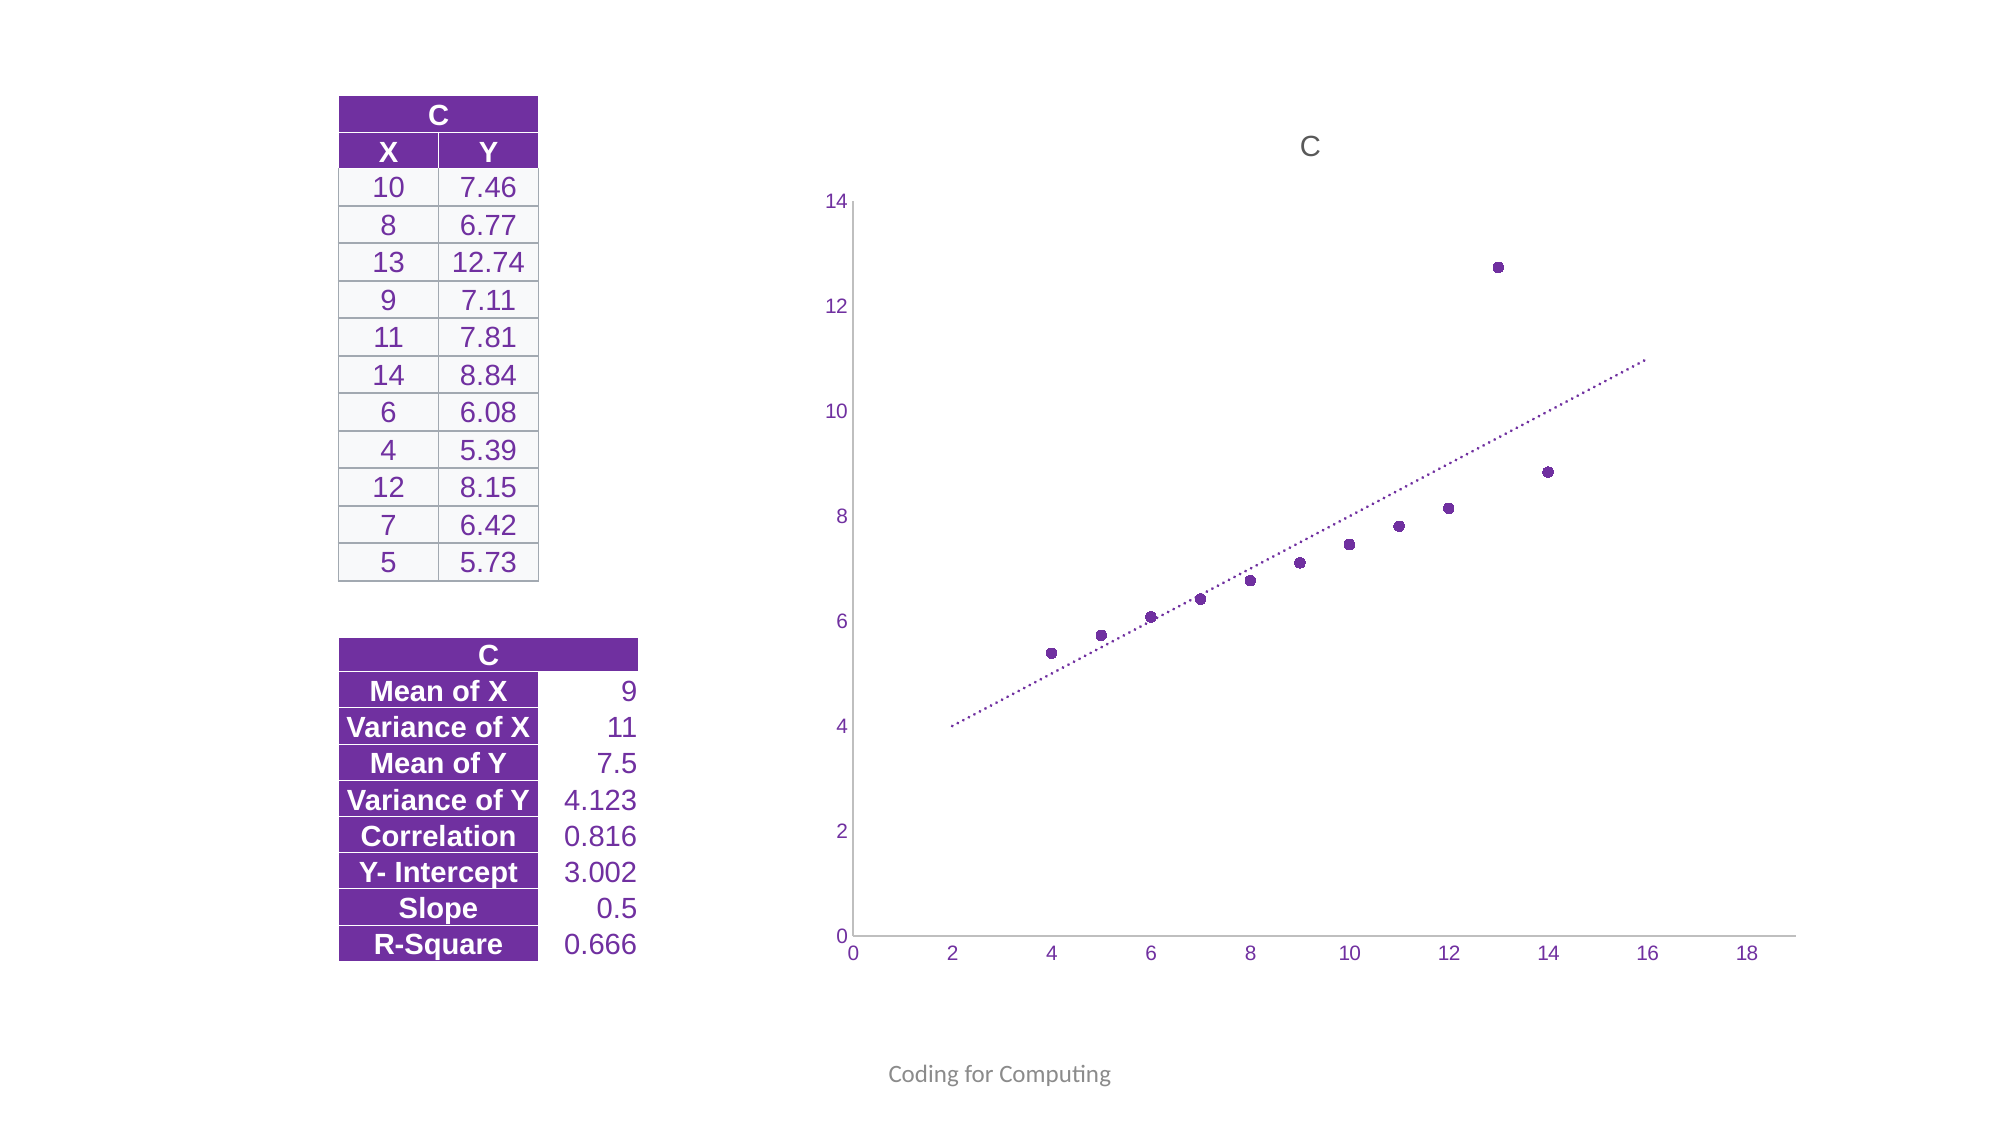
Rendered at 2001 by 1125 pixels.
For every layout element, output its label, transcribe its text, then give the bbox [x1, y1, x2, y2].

table_cell X [339, 133, 438, 168]
table_cell 8.84 [439, 357, 538, 392]
table_cell 6 [339, 394, 438, 430]
table_cell Y [439, 133, 538, 168]
table_cell Mean of Y [339, 745, 538, 780]
table_header C [339, 96, 538, 132]
table_cell 6.77 [439, 207, 538, 242]
table_cell 9 [539, 672, 638, 707]
table_cell 11 [339, 319, 438, 355]
table_cell 7.81 [439, 319, 538, 355]
table_cell 12 [339, 469, 438, 505]
table_cell 4 [339, 432, 438, 467]
table_cell Y- Intercept [339, 853, 538, 888]
table_cell 6.08 [439, 394, 538, 430]
table_header C [339, 638, 638, 671]
table_cell 7.46 [439, 169, 538, 205]
table_cell 0.666 [539, 926, 638, 961]
table_cell Correlation [339, 817, 538, 852]
table_cell 0.5 [539, 889, 638, 925]
table_cell 7 [339, 507, 438, 542]
table_cell 5 [339, 544, 438, 580]
table_cell 8.15 [439, 469, 538, 505]
table_cell 11 [539, 708, 638, 744]
table_cell 9 [339, 282, 438, 317]
table_cell 5.39 [439, 432, 538, 467]
table_cell 5.73 [439, 544, 538, 580]
table_cell 14 [339, 357, 438, 392]
table_cell 0.816 [539, 817, 638, 852]
table_cell 13 [339, 244, 438, 280]
table_cell 8 [339, 207, 438, 242]
table_cell 6.42 [439, 507, 538, 542]
table_cell 12.74 [439, 244, 538, 280]
table_cell R-Square [339, 926, 538, 961]
table_cell 7.5 [539, 745, 638, 780]
table_cell Variance of X [339, 708, 538, 744]
table_cell 4.123 [539, 781, 638, 816]
table_cell Slope [339, 889, 538, 925]
chart [804, 95, 1817, 984]
table_cell 10 [339, 169, 438, 205]
table_cell Mean of X [339, 672, 538, 707]
table_cell 3.002 [539, 853, 638, 888]
table_cell Variance of Y [339, 781, 538, 816]
table_cell 7.11 [439, 282, 538, 317]
footer Coding for Computing [662, 1042, 1338, 1103]
